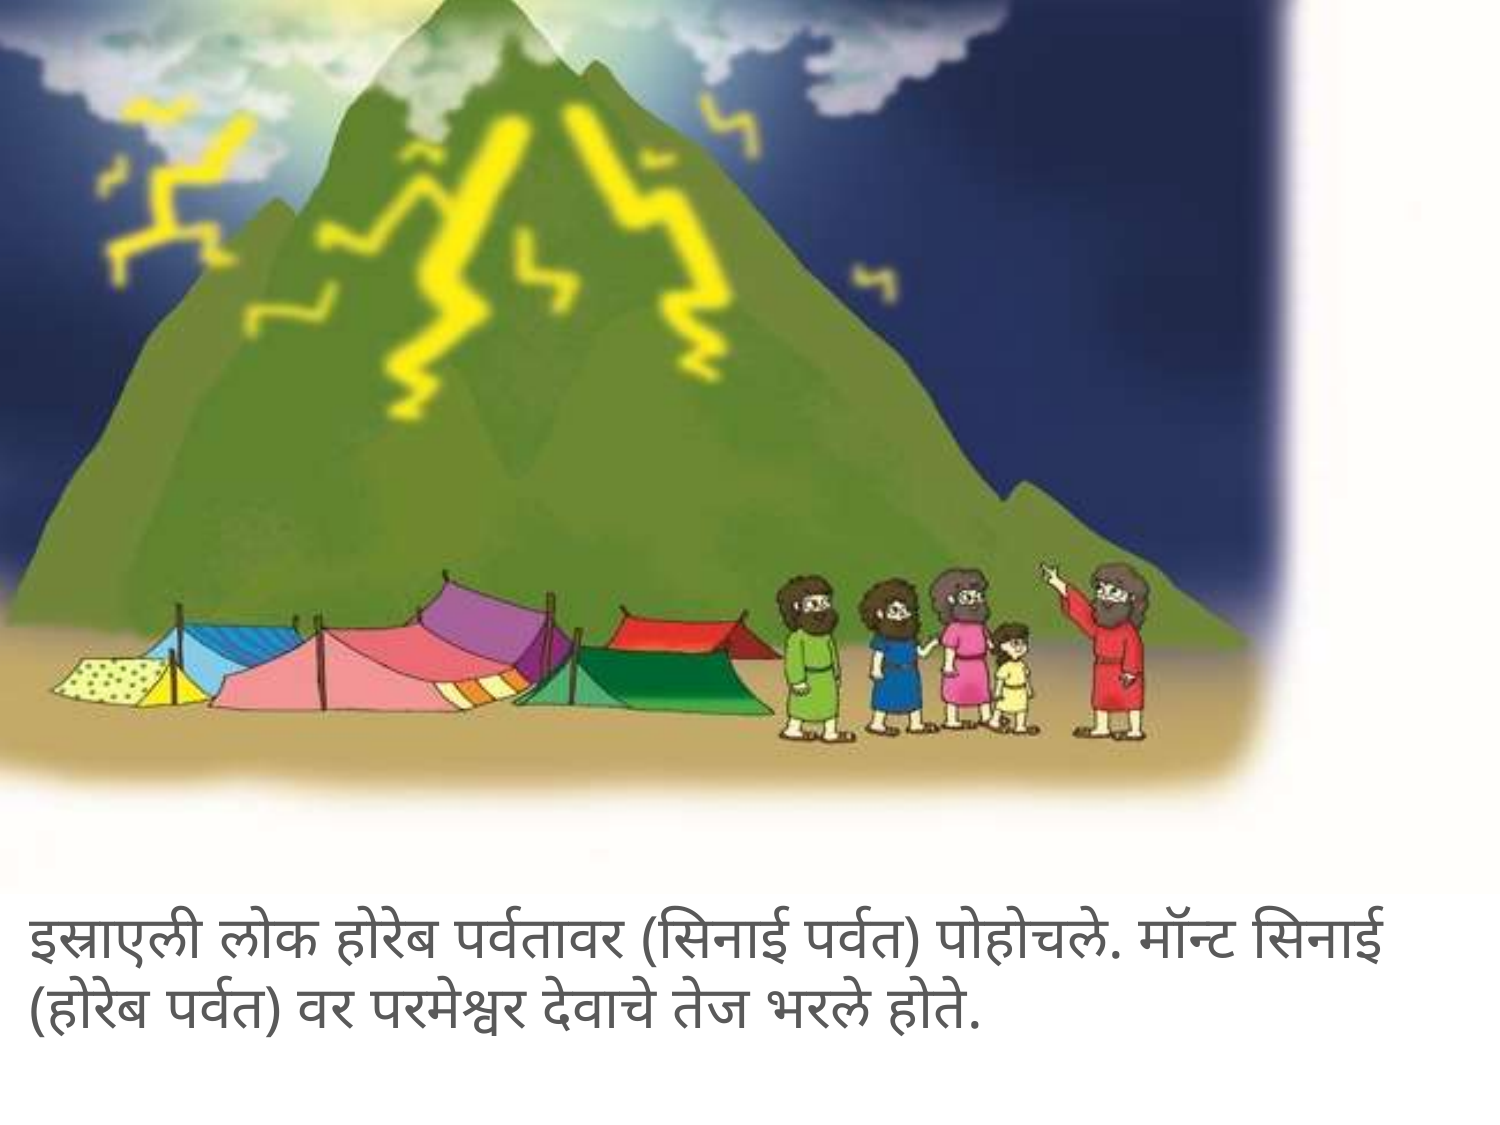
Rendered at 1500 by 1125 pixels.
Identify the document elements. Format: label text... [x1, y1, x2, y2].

picture [0, 0, 1500, 894]
text_box इस्राएली लोक होरेब पर्वतावर (सिनाई पर्वत) पोहोचले. मॉन्ट सिनाई (होरेब पर्वत) वर परमेश्वर देवाचे तेज भरले होते. [14, 902, 1486, 1048]
